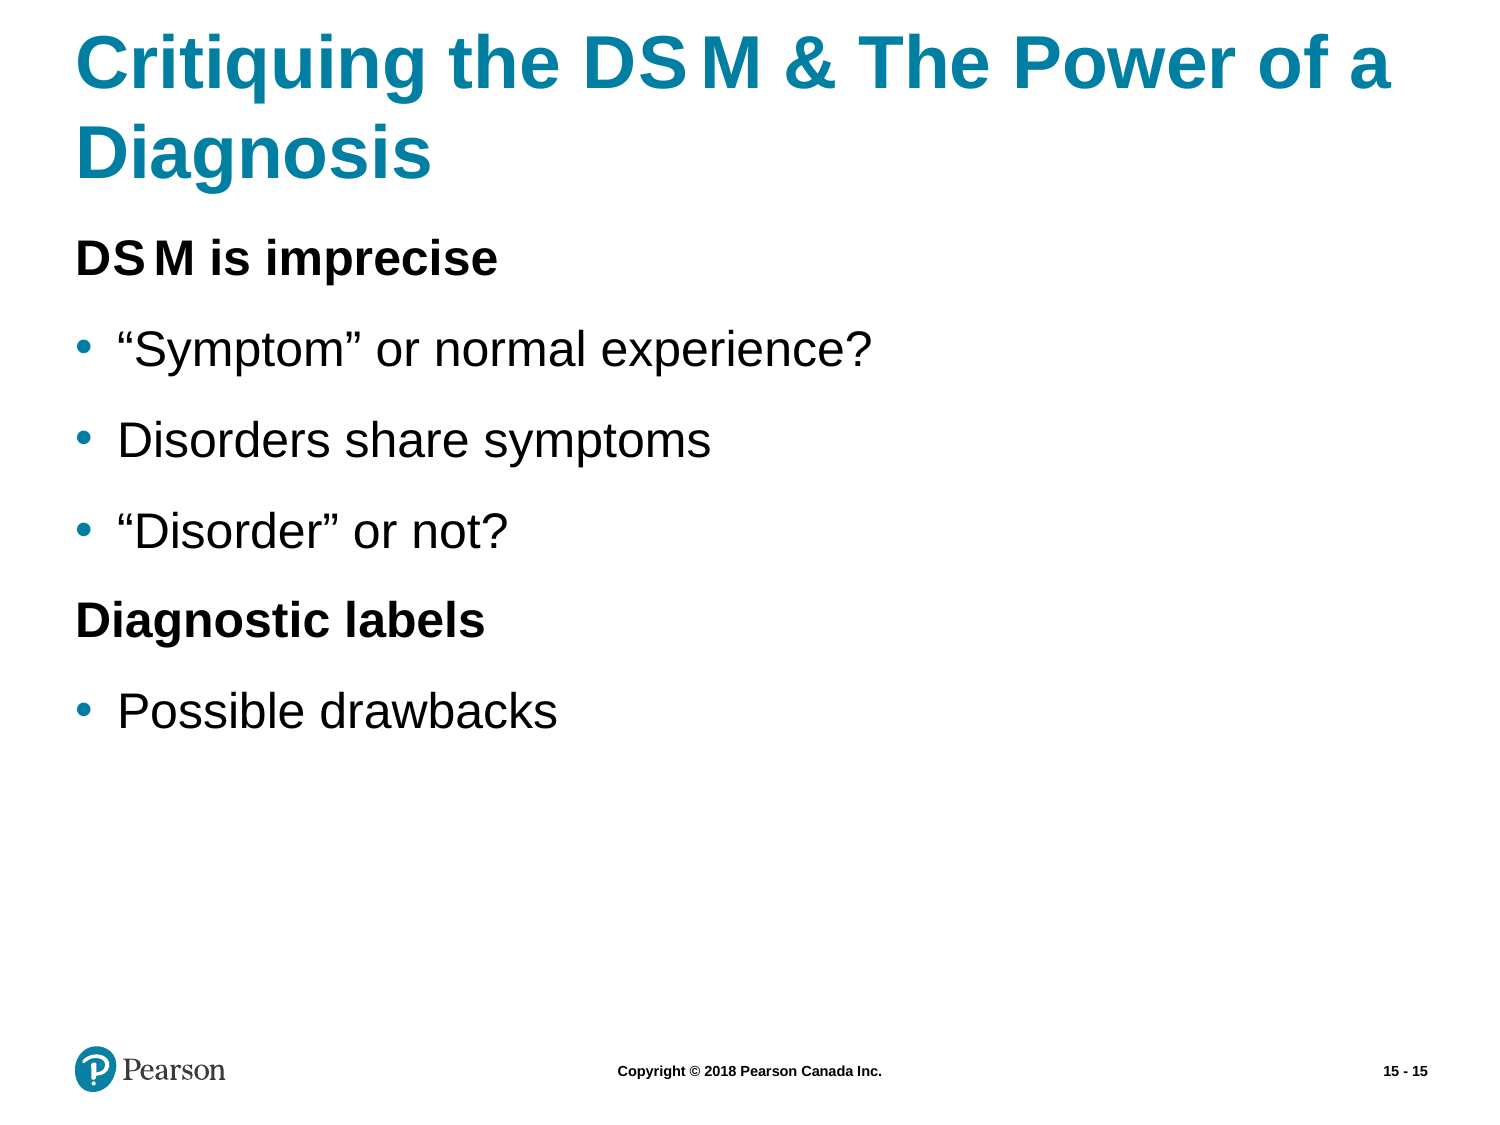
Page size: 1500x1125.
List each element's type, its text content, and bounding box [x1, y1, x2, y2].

list D S M is imprecise “Symptom” or normal experience? Disorders share symptoms “Disorder” or not? [75, 224, 1425, 563]
list Diagnostic labels Possible drawbacks [75, 587, 1425, 750]
title Critiquing the D S M & The Power of a Diagnosis [75, 8, 1425, 200]
